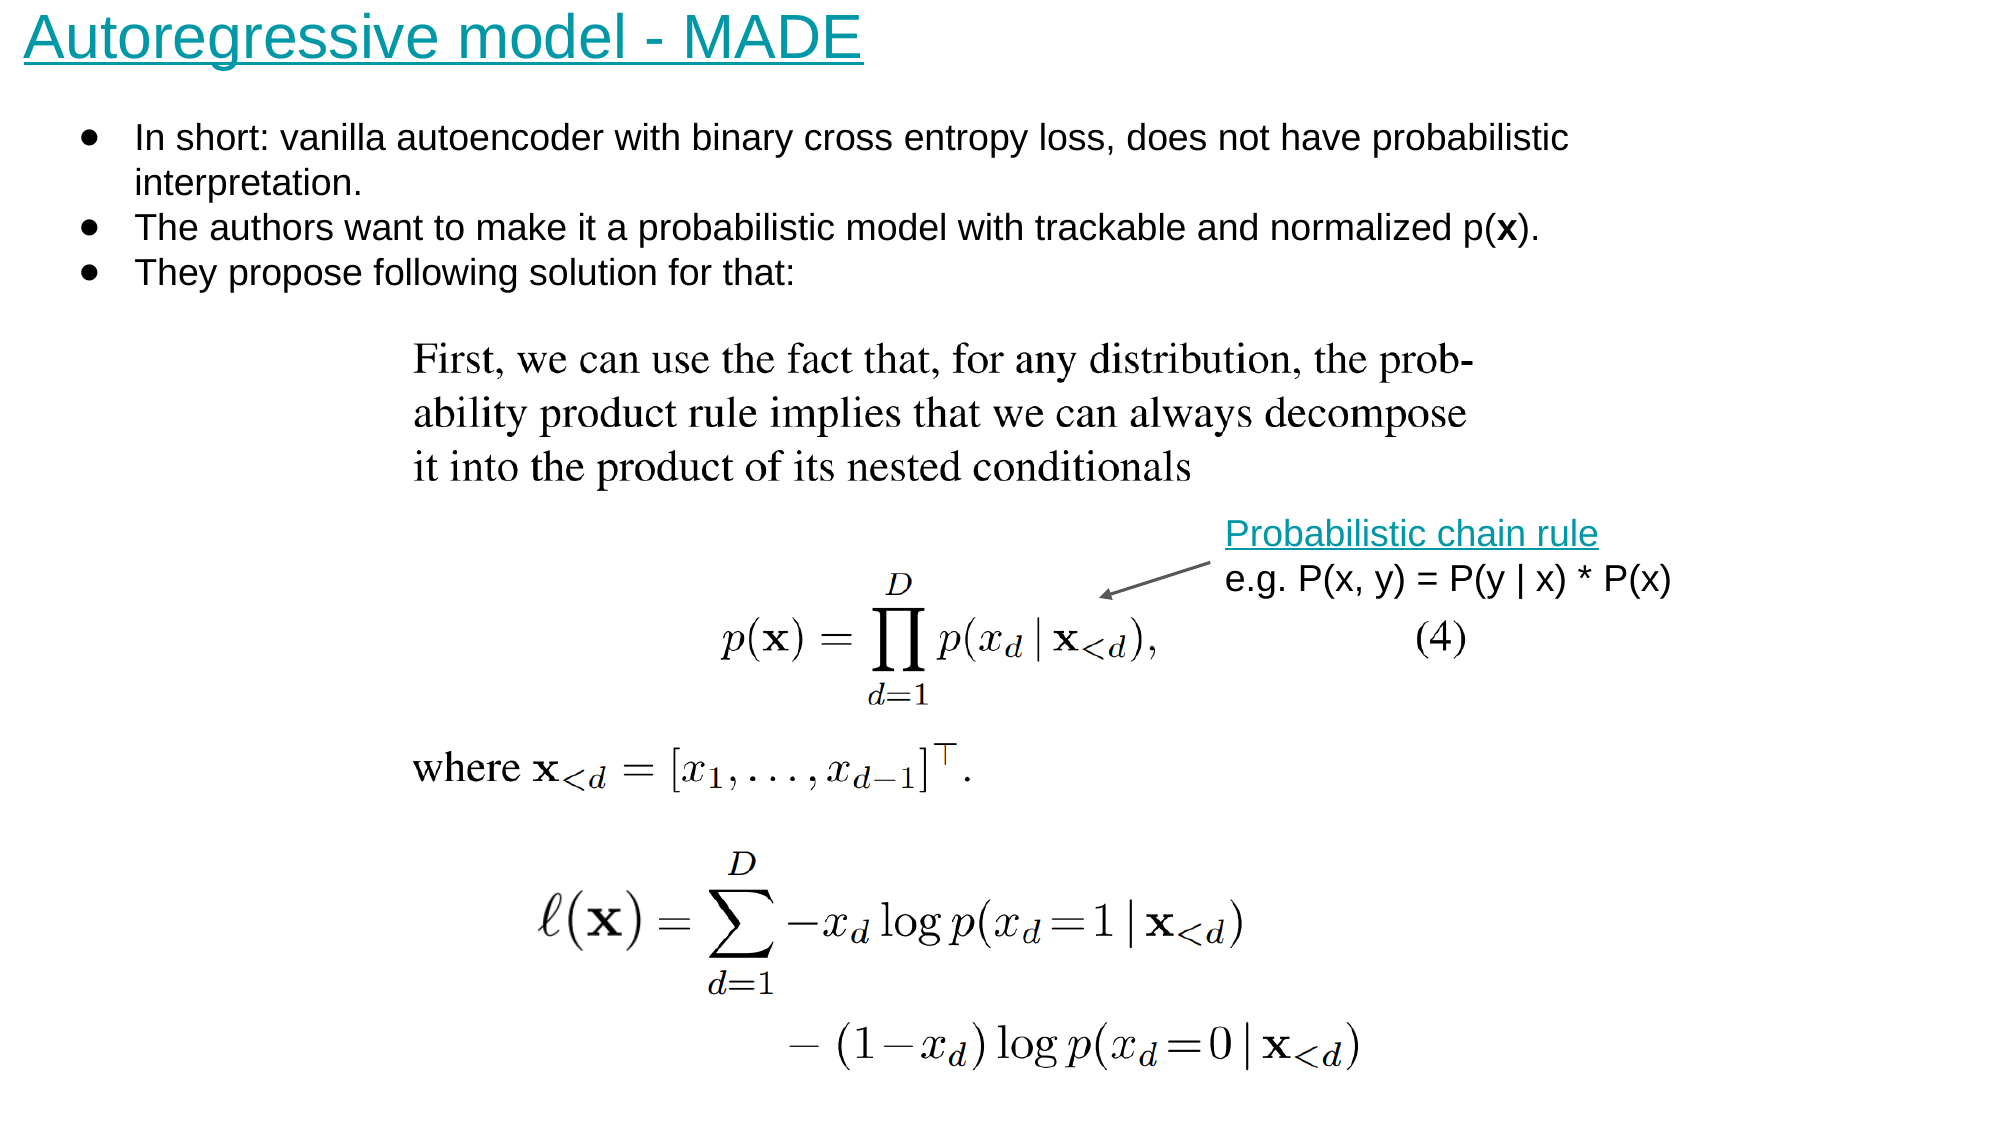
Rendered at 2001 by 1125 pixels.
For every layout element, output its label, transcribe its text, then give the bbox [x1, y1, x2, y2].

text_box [1098, 562, 1211, 598]
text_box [533, 840, 1381, 1086]
picture [397, 317, 1495, 808]
text_box Probabilistic chain rule e.g. P(x, y) = P(y | x) * P(x) [1499, 493, 1732, 632]
title Autoregressive model - MADE [8, 26, 1615, 116]
text_box In short: vanilla autoencoder with binary cross entropy loss, does not have probabilistic interpretation. The authors want to make it a probabilistic model with trackable and normalized p(x). They propose following solution for that: [44, 98, 1650, 259]
